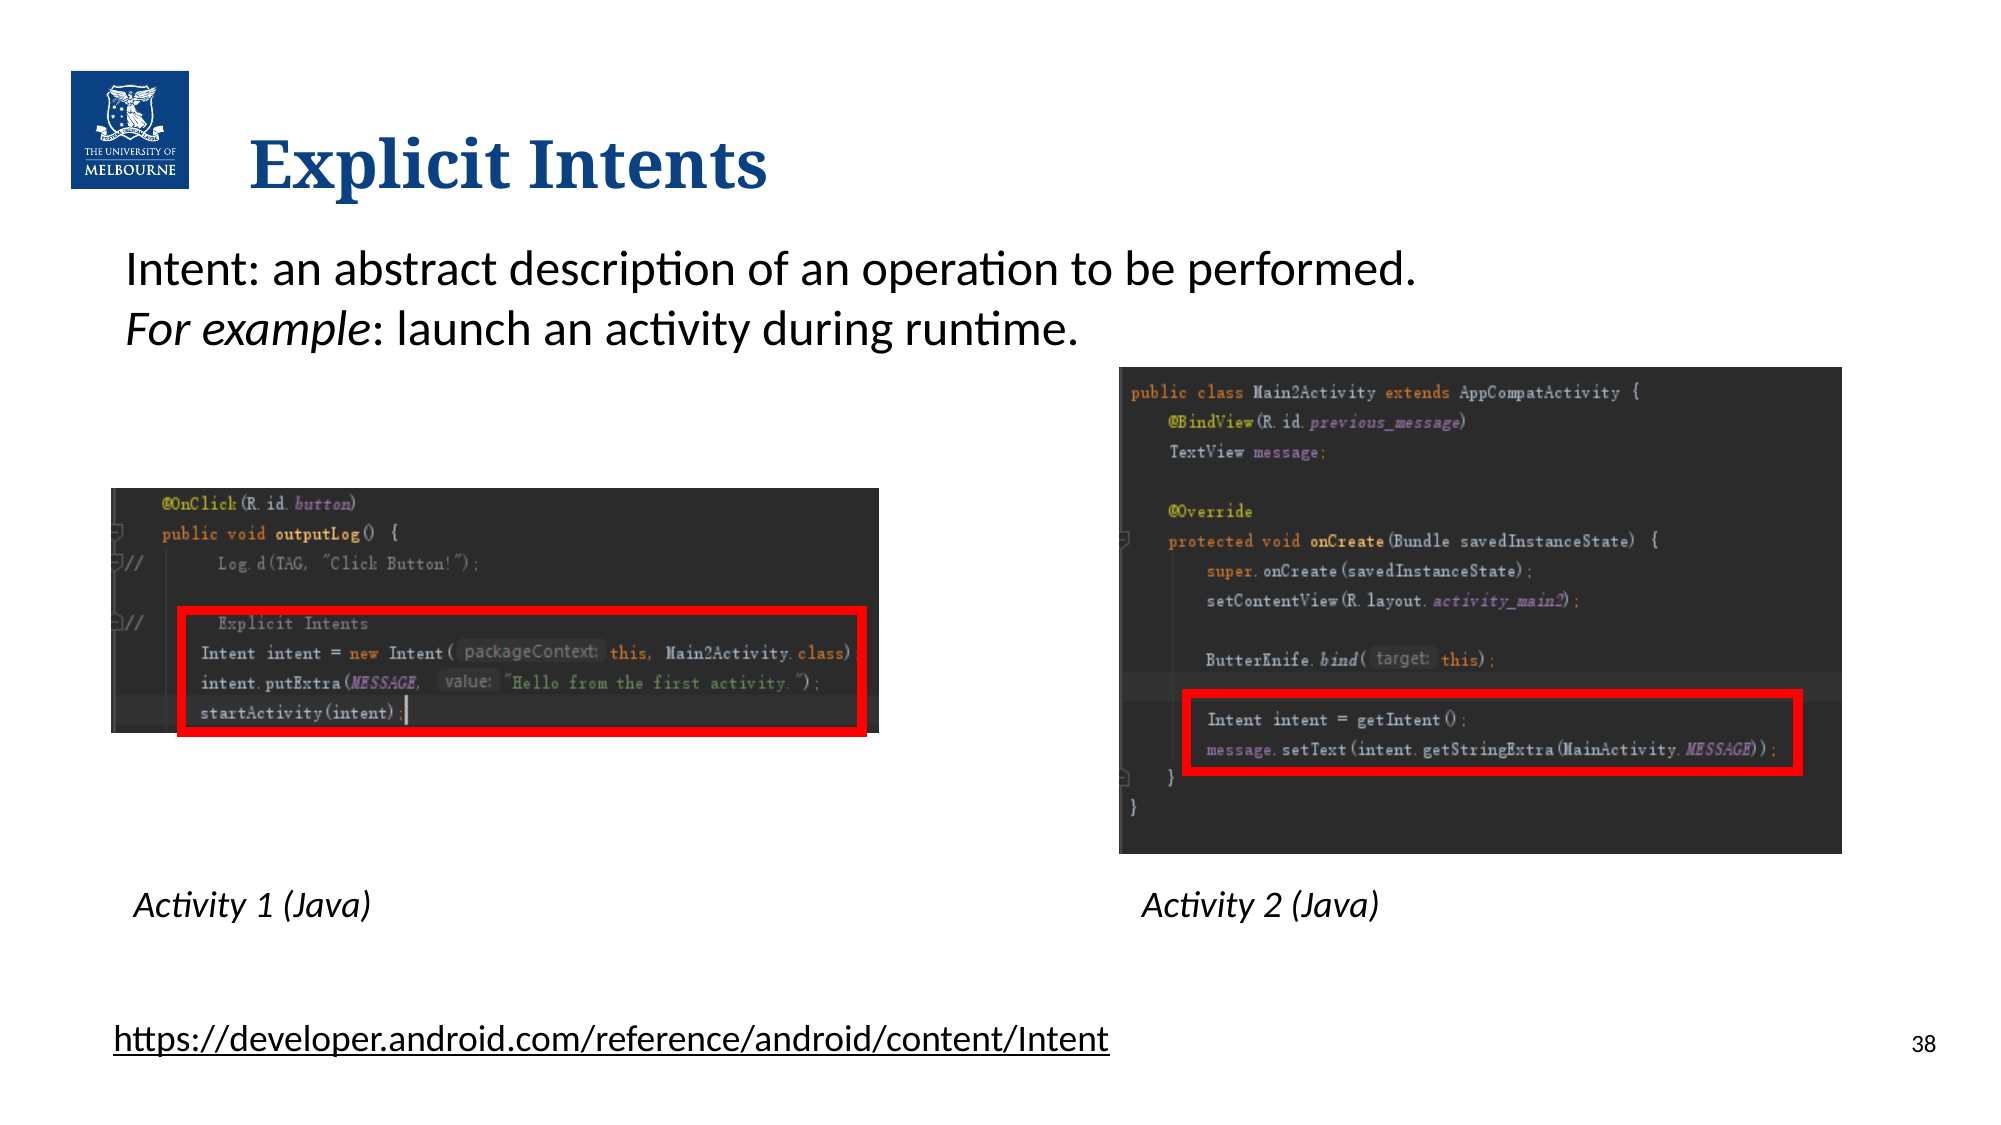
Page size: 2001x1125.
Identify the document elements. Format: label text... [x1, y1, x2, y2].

text_box Intent: an abstract description of an operation to be performed. For example: launch an activity during runtime. [110, 228, 1433, 363]
slide_number 38 [1797, 1012, 1937, 1073]
text_box https://developer.android.com/reference/android/content/Intent [98, 1006, 1280, 1067]
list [111, 488, 879, 733]
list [1119, 367, 1842, 854]
text_box Activity 2 (Java) [1127, 872, 1396, 932]
text_box Activity 1 (Java) [118, 872, 387, 932]
title Explicit Intents [234, 64, 1924, 211]
